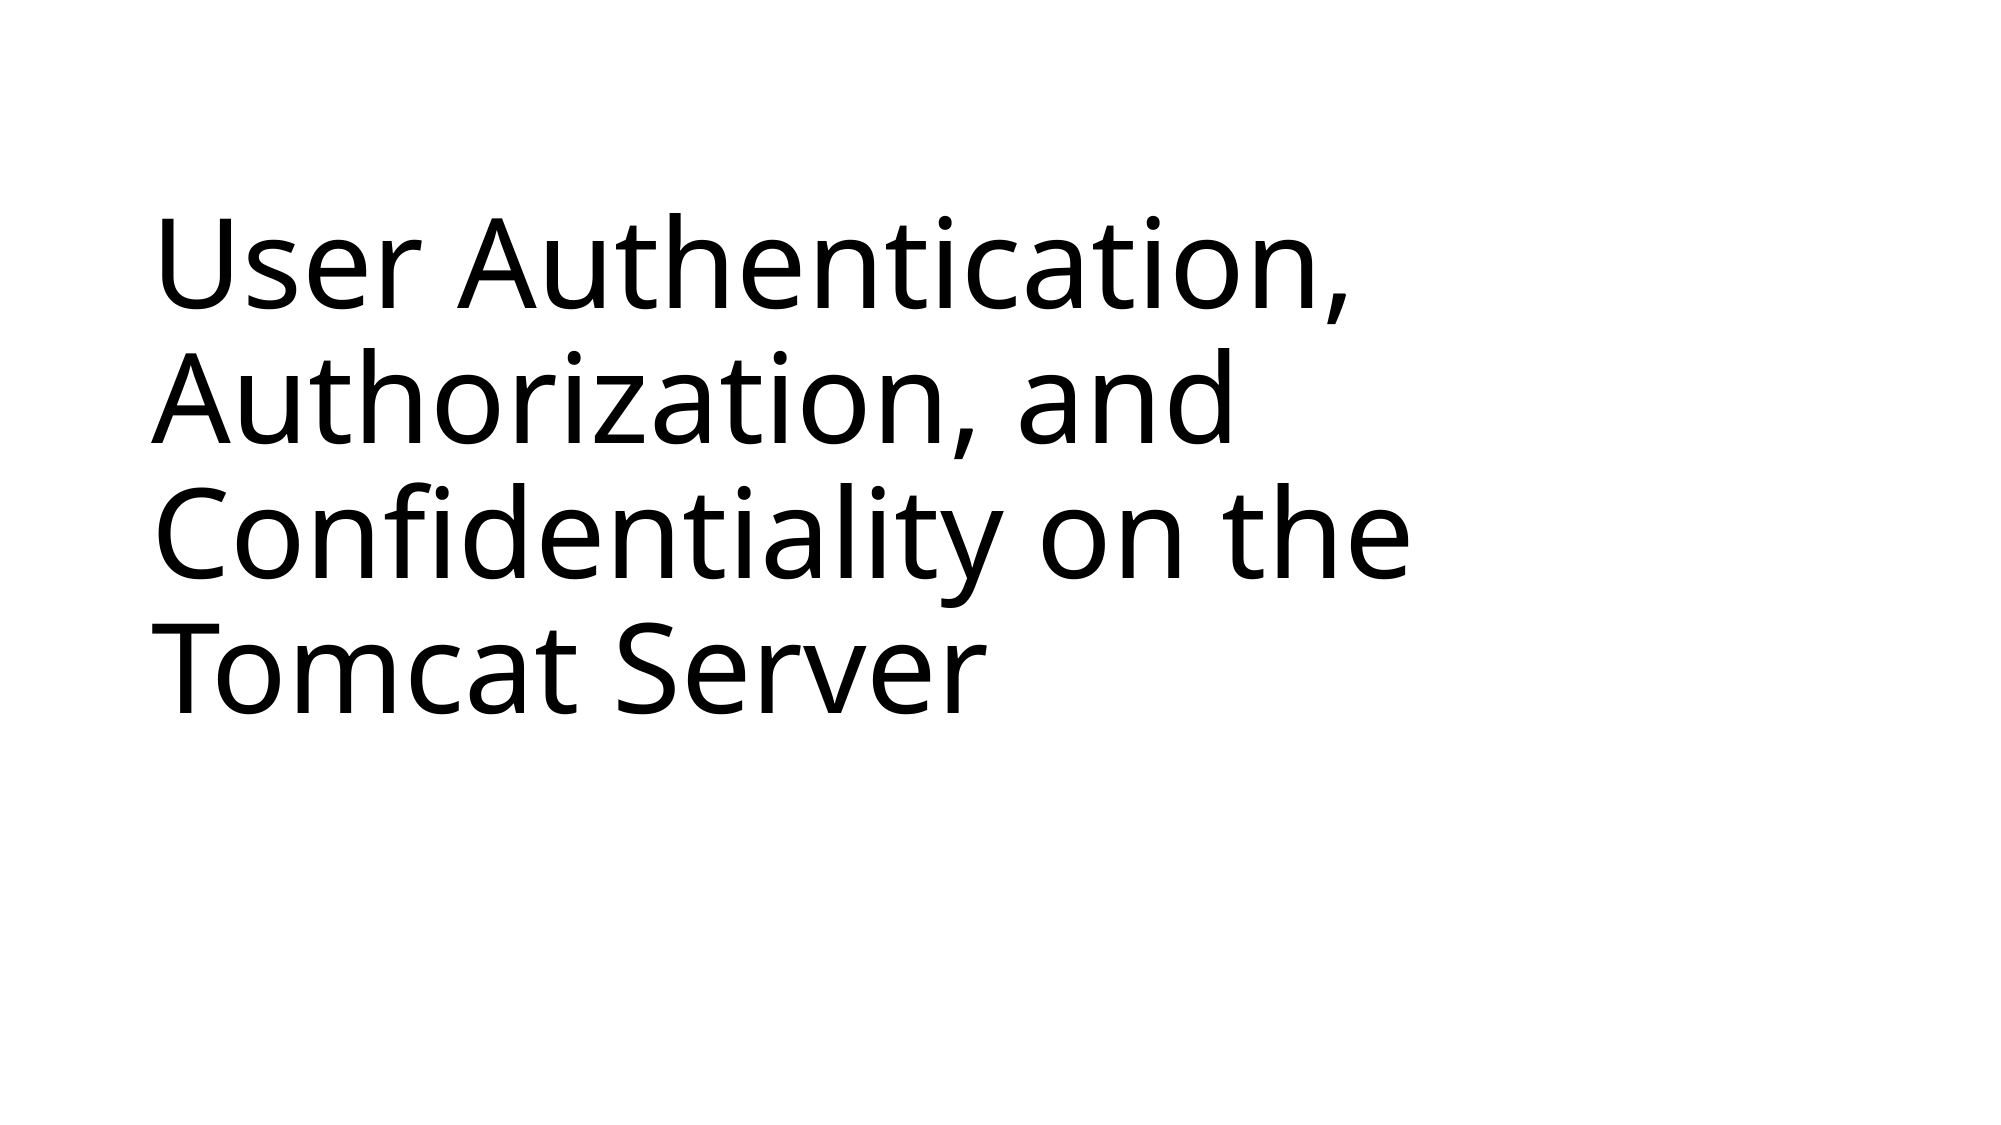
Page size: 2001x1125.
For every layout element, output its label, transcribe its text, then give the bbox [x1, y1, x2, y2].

title User Authentication, Authorization, and Confidentiality on the Tomcat Server [136, 280, 1862, 749]
